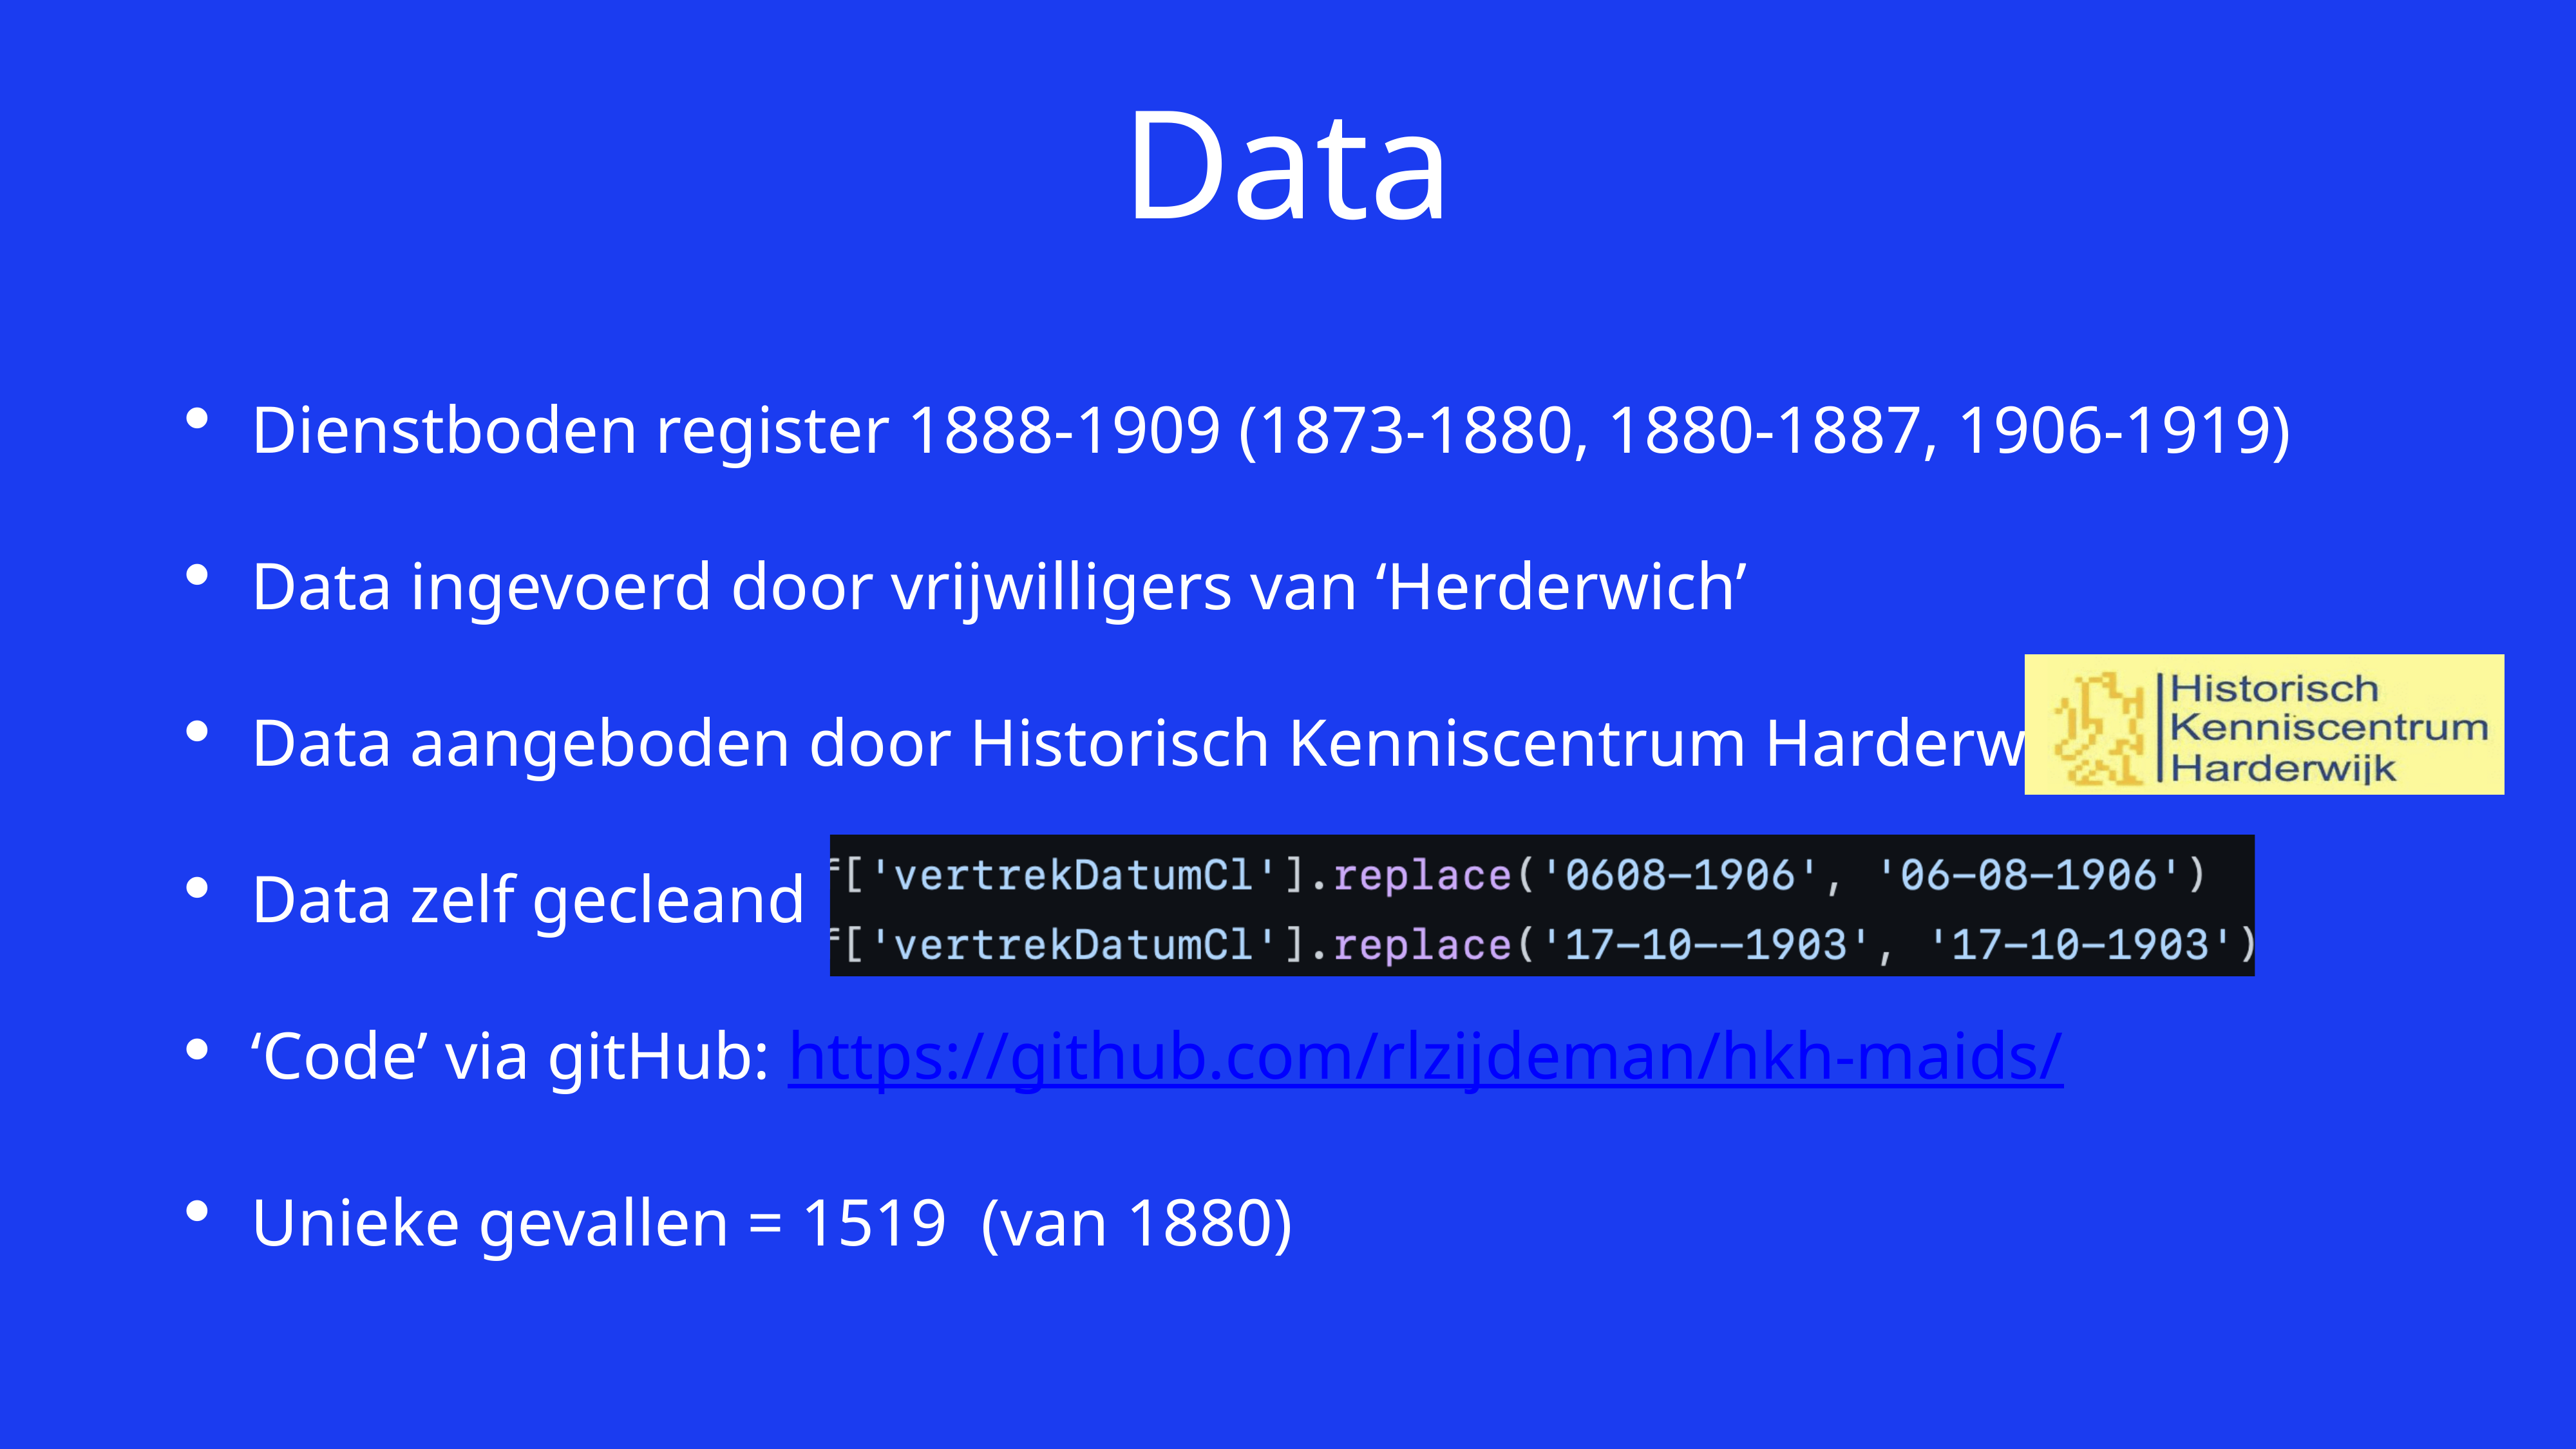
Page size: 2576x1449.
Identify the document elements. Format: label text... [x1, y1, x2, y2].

title Data [178, 37, 2398, 279]
list Dienstboden register 1888-1909 (1873-1880, 1880-1887, 1906-1919) Data ingevoerd door vrijwilligers van ‘Herderwich’ Data aangeboden door Historisch Kenniscentrum Harderwijk Data zelf gecleand ‘Code’ via gitHub: https://github.com/rlzijdeman/hkh-maids/ Unieke gevallen = 1519 (van 1880) [178, 332, 2398, 1316]
picture [2025, 654, 2505, 795]
picture [829, 834, 2255, 976]
